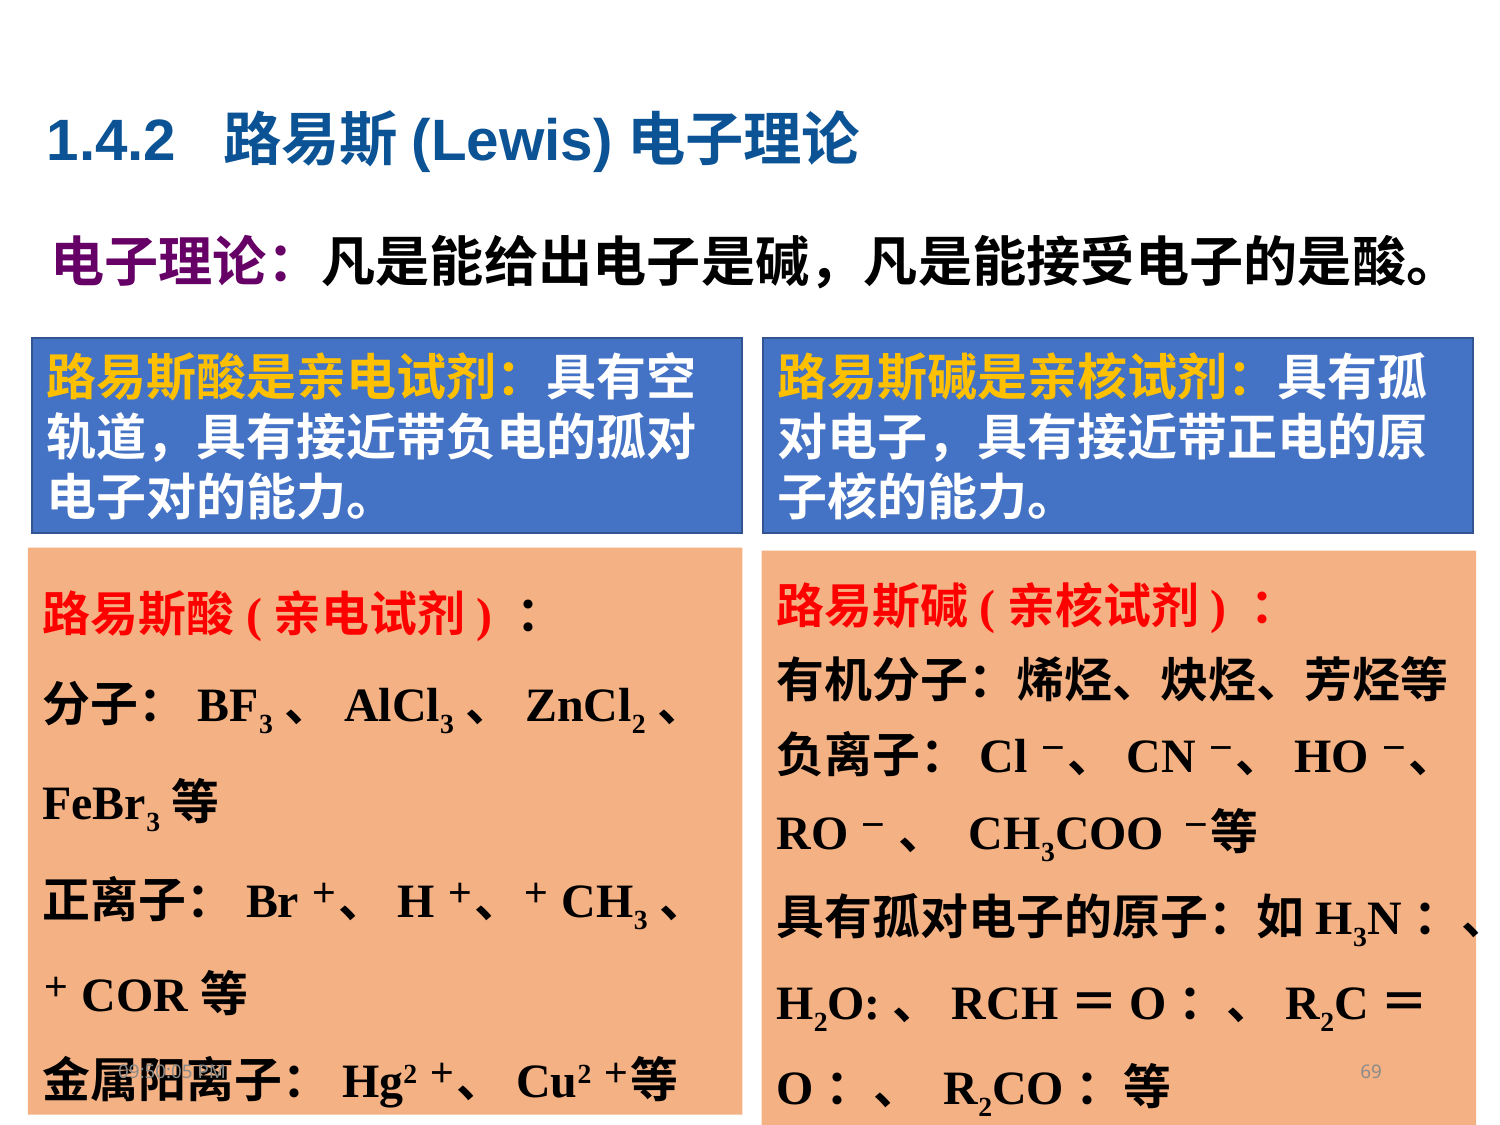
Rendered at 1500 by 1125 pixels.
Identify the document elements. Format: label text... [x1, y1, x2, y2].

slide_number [103, 1086, 441, 1103]
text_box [27, 337, 743, 1086]
text_box 1.4.2 路易斯(Lewis)电子理论 [31, 95, 1295, 180]
slide_number 69 [1059, 1089, 1397, 1103]
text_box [761, 337, 1477, 1089]
text_box 电子理论：凡是能给出电子是碱，凡是能接受电子的是酸。 [35, 219, 1465, 300]
